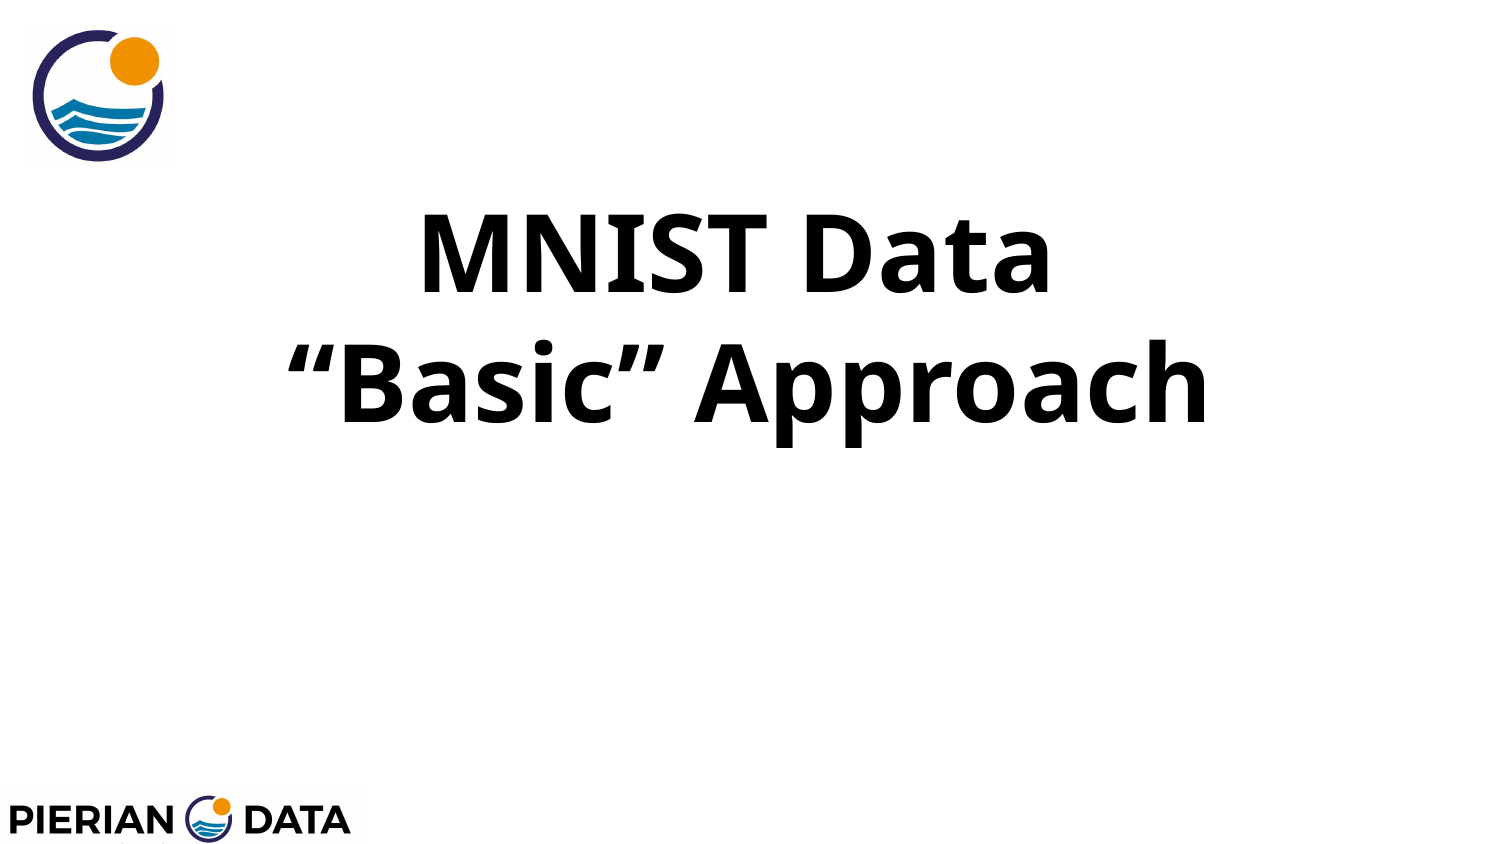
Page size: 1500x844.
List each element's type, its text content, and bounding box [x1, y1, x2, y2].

picture [24, 24, 172, 167]
title MNIST Data “Basic” Approach [51, 122, 1449, 459]
picture [0, 787, 368, 844]
